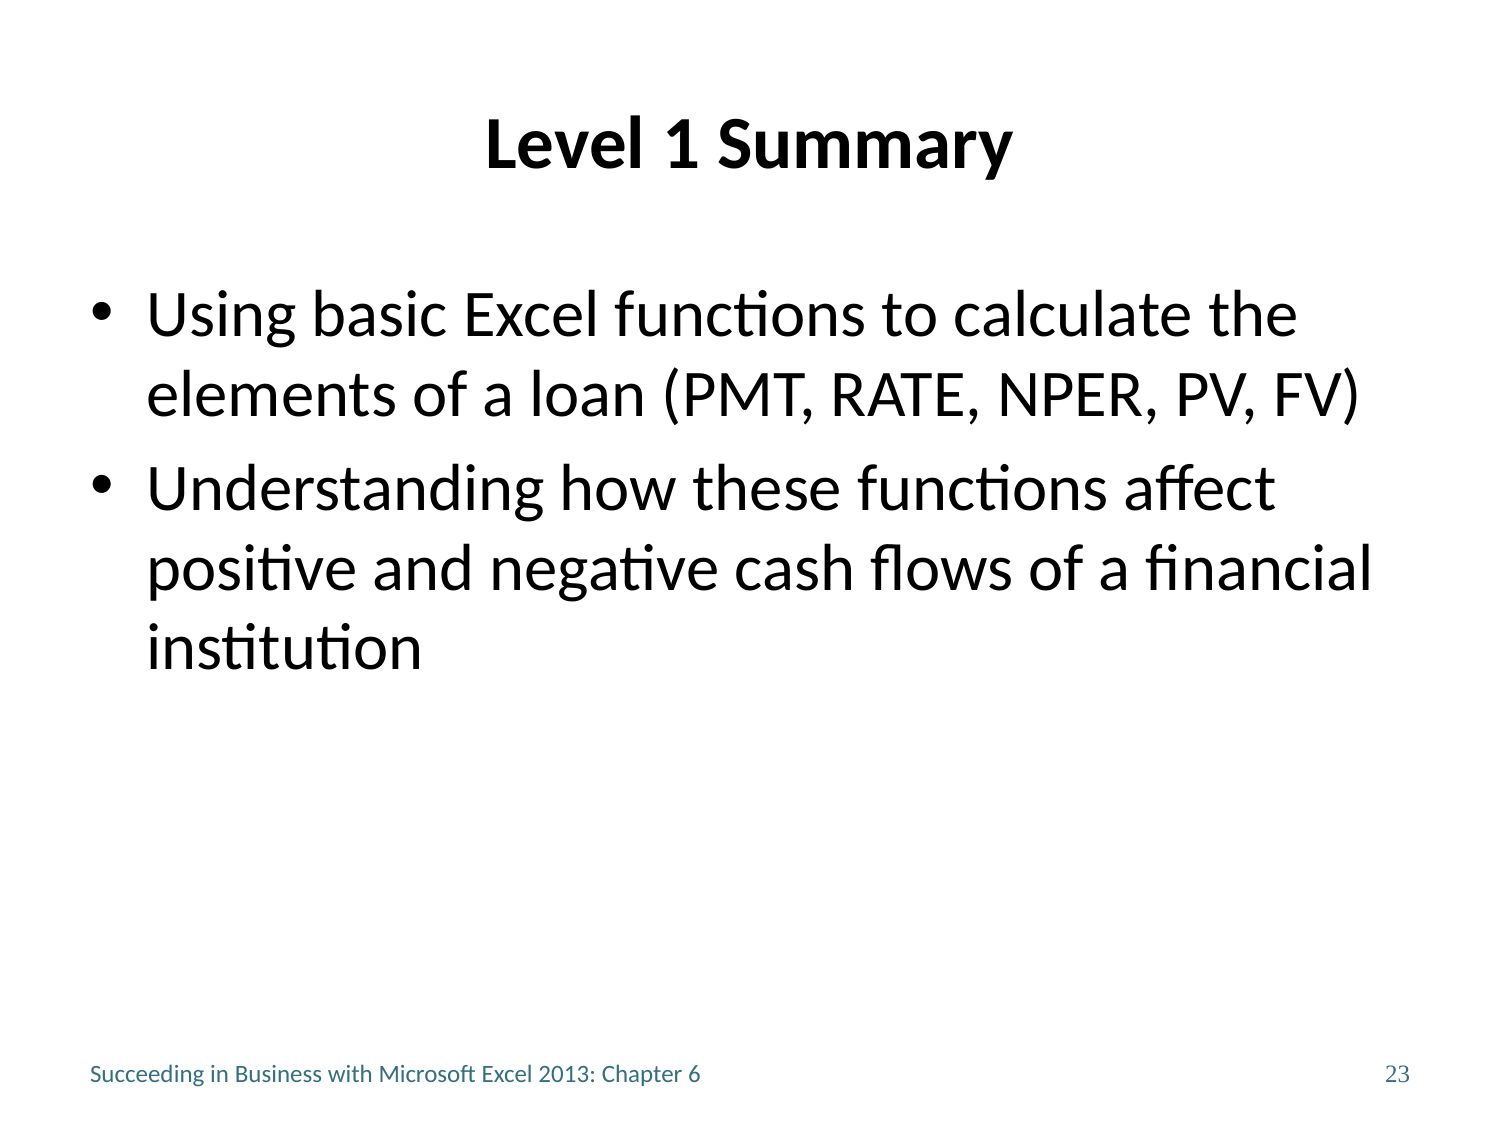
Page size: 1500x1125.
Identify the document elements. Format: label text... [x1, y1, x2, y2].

footer Succeeding in Business with Microsoft Excel 2013: Chapter 6 [75, 1042, 963, 1103]
title Level 1 Summary [75, 45, 1425, 233]
slide_number 23 [1074, 1042, 1425, 1103]
list Using basic Excel functions to calculate the elements of a loan (PMT, RATE, NPER, PV, FV) Understanding how these functions affect positive and negative cash flows of a financial institution [75, 262, 1425, 1005]
